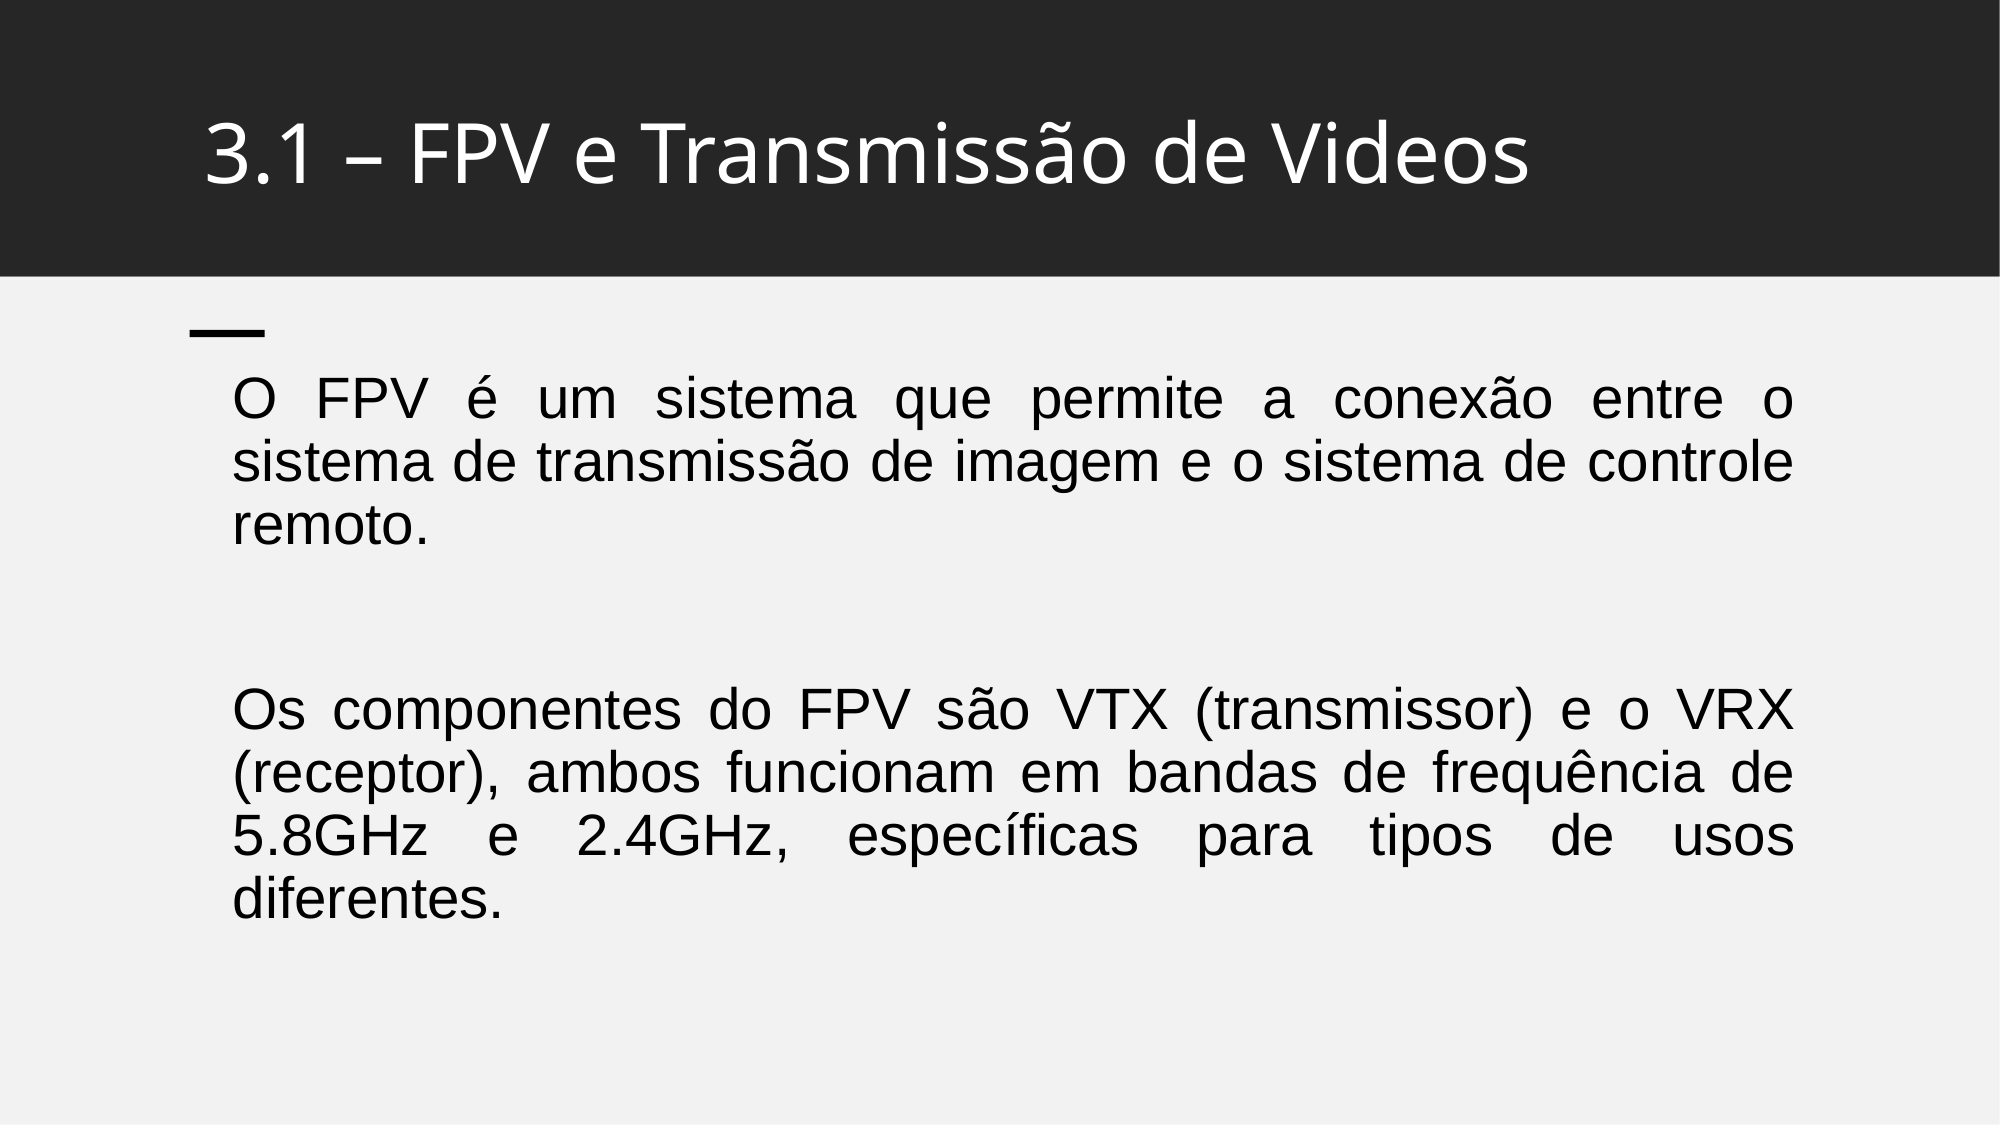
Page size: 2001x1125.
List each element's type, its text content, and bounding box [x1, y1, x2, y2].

text_box O FPV é um sistema que permite a conexão entre o sistema de transmissão de imagem e o sistema de controle remoto. Os componentes do FPV são VTX (transmissor) e o VRX (receptor), ambos funcionam em bandas de frequência de 5.8GHz e 2.4GHz, específicas para tipos de usos diferentes. [147, 361, 1812, 939]
title 3.1 – FPV e Transmissão de Videos [189, 104, 1812, 253]
text_box [0, 0, 2000, 275]
text_box [0, 275, 2000, 1125]
text_box [188, 328, 266, 339]
